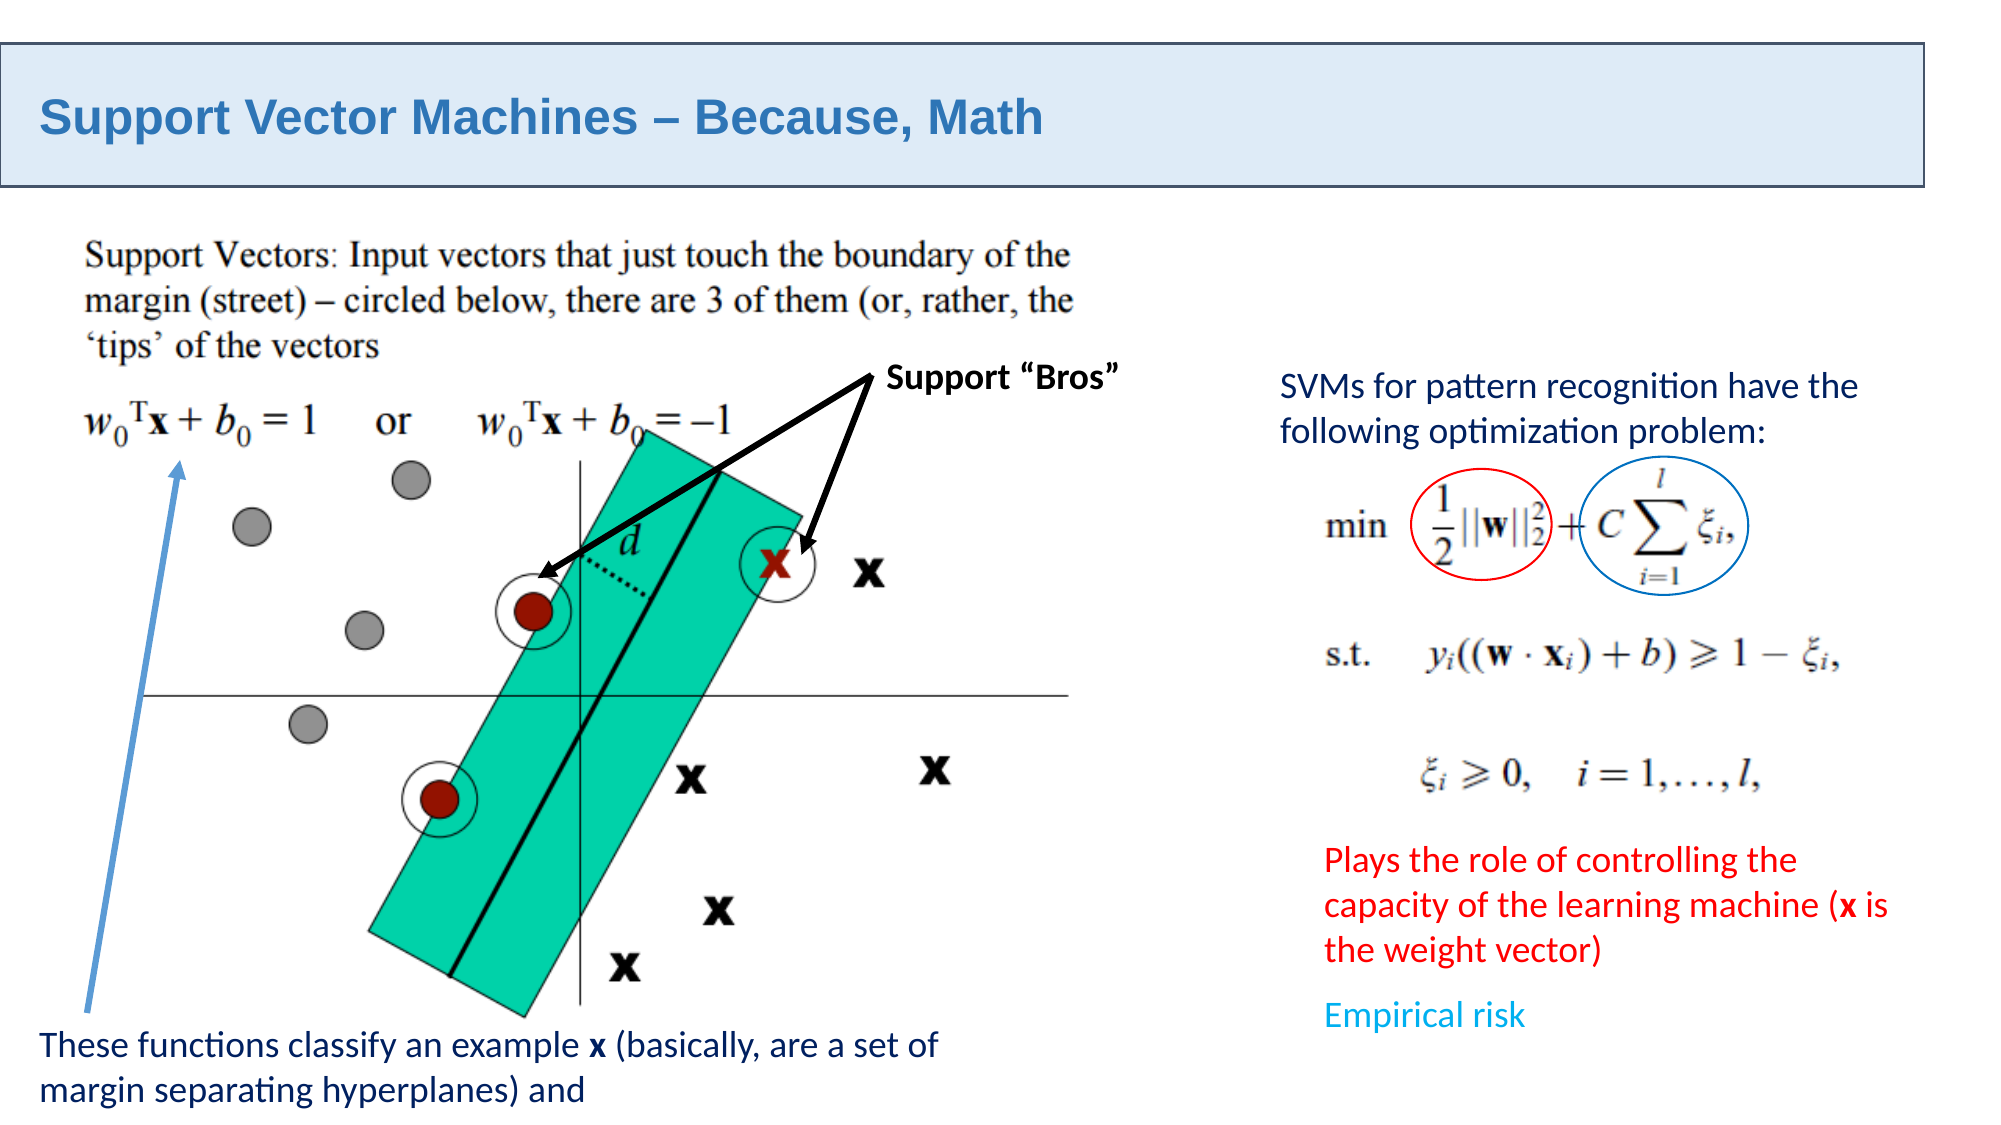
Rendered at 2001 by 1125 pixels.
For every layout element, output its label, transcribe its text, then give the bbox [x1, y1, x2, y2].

text_box Support Vector Machines – Because, Math [24, 77, 1169, 152]
text_box Plays the role of controlling the capacity of the learning machine (x is the weight vector) [1309, 828, 1909, 978]
text_box SVMs for pattern recognition have the following optimization problem: [1265, 353, 1924, 459]
text_box Empirical risk [1309, 982, 1580, 1043]
text_box [0, 42, 1925, 188]
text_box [86, 459, 180, 1014]
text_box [537, 374, 872, 579]
picture [1293, 443, 1924, 828]
picture [66, 234, 1169, 1038]
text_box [801, 374, 872, 555]
